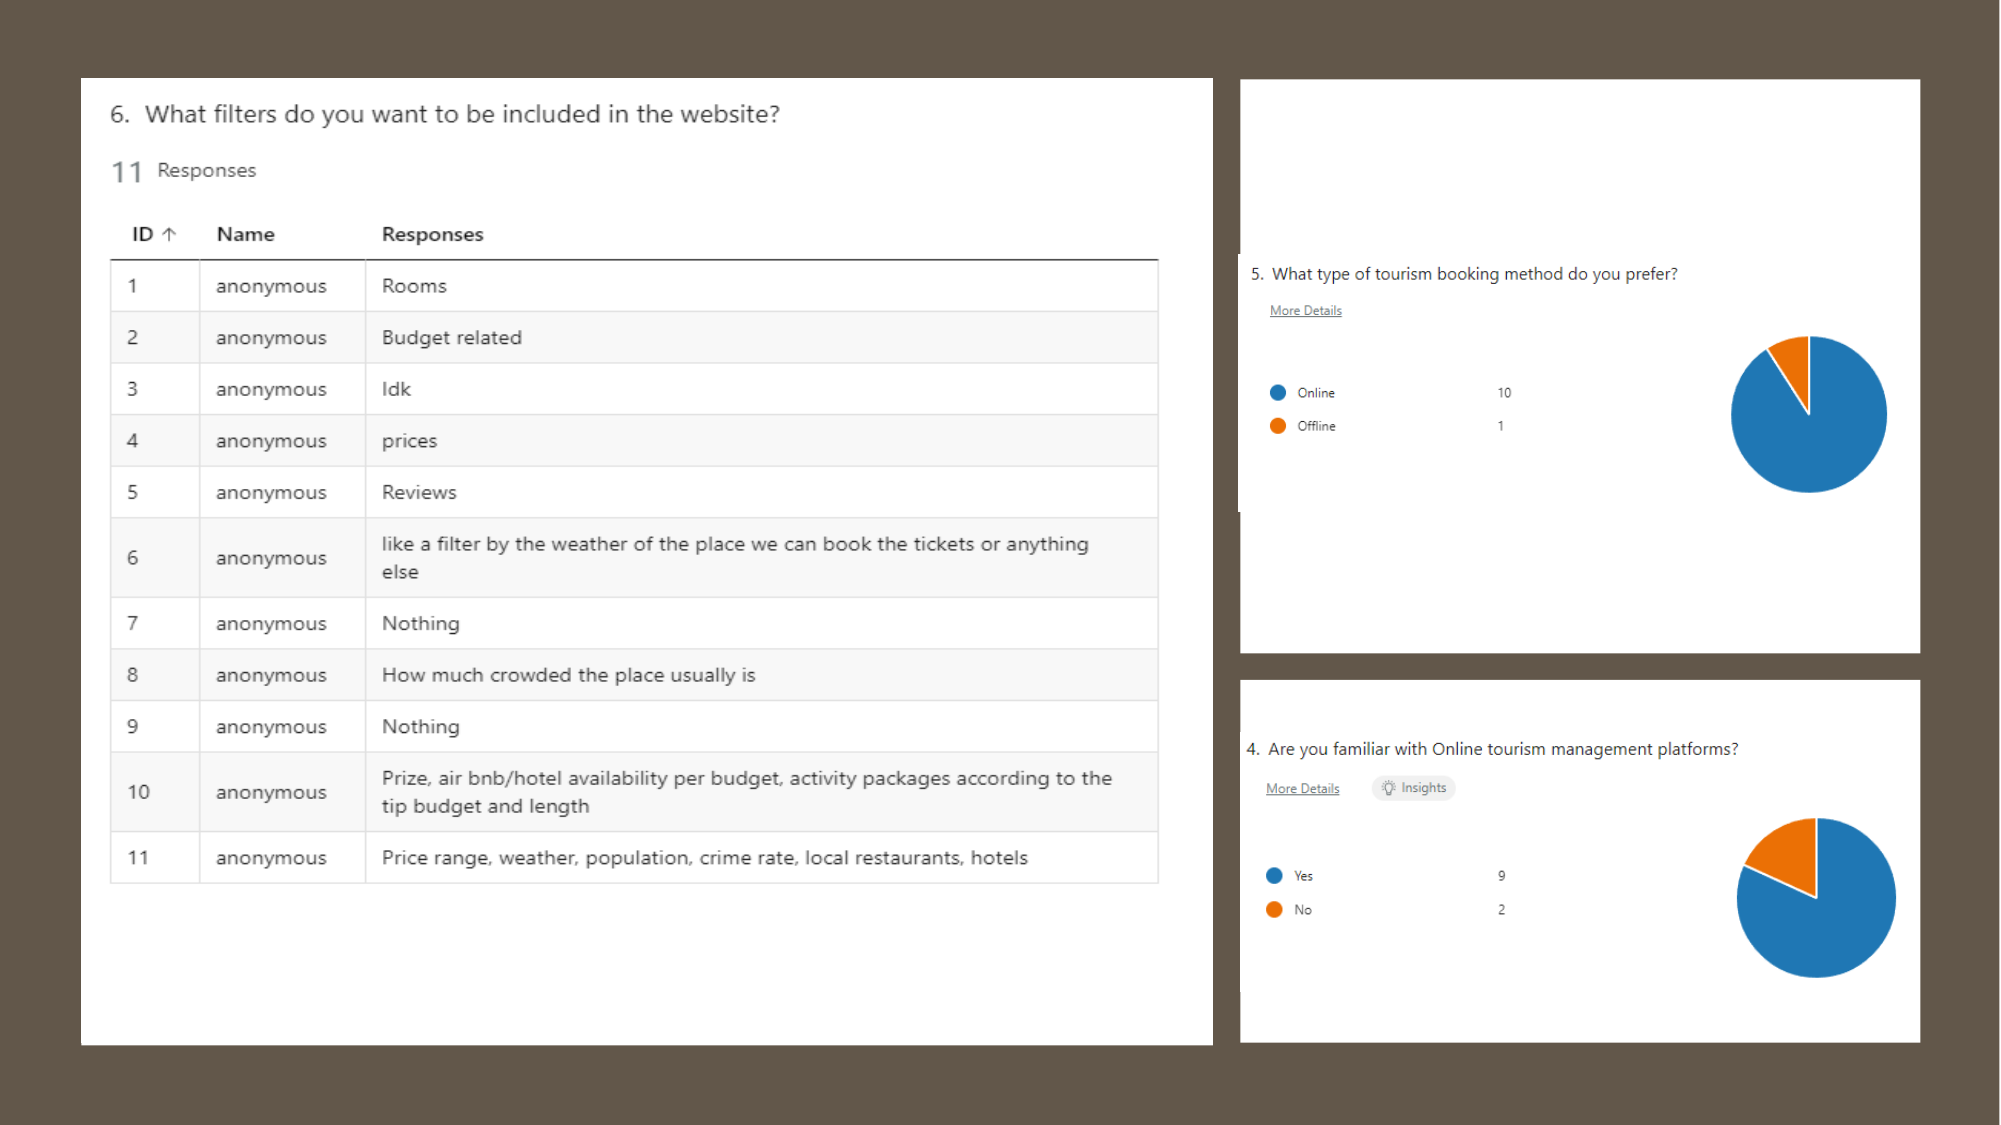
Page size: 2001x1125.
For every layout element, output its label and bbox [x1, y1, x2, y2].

picture [1238, 254, 1901, 512]
text_box [79, 77, 1216, 1048]
text_box [1238, 677, 1923, 1045]
picture [1240, 732, 1919, 992]
text_box [1238, 77, 1923, 656]
picture [81, 78, 1213, 1043]
text_box [0, 0, 2000, 1125]
